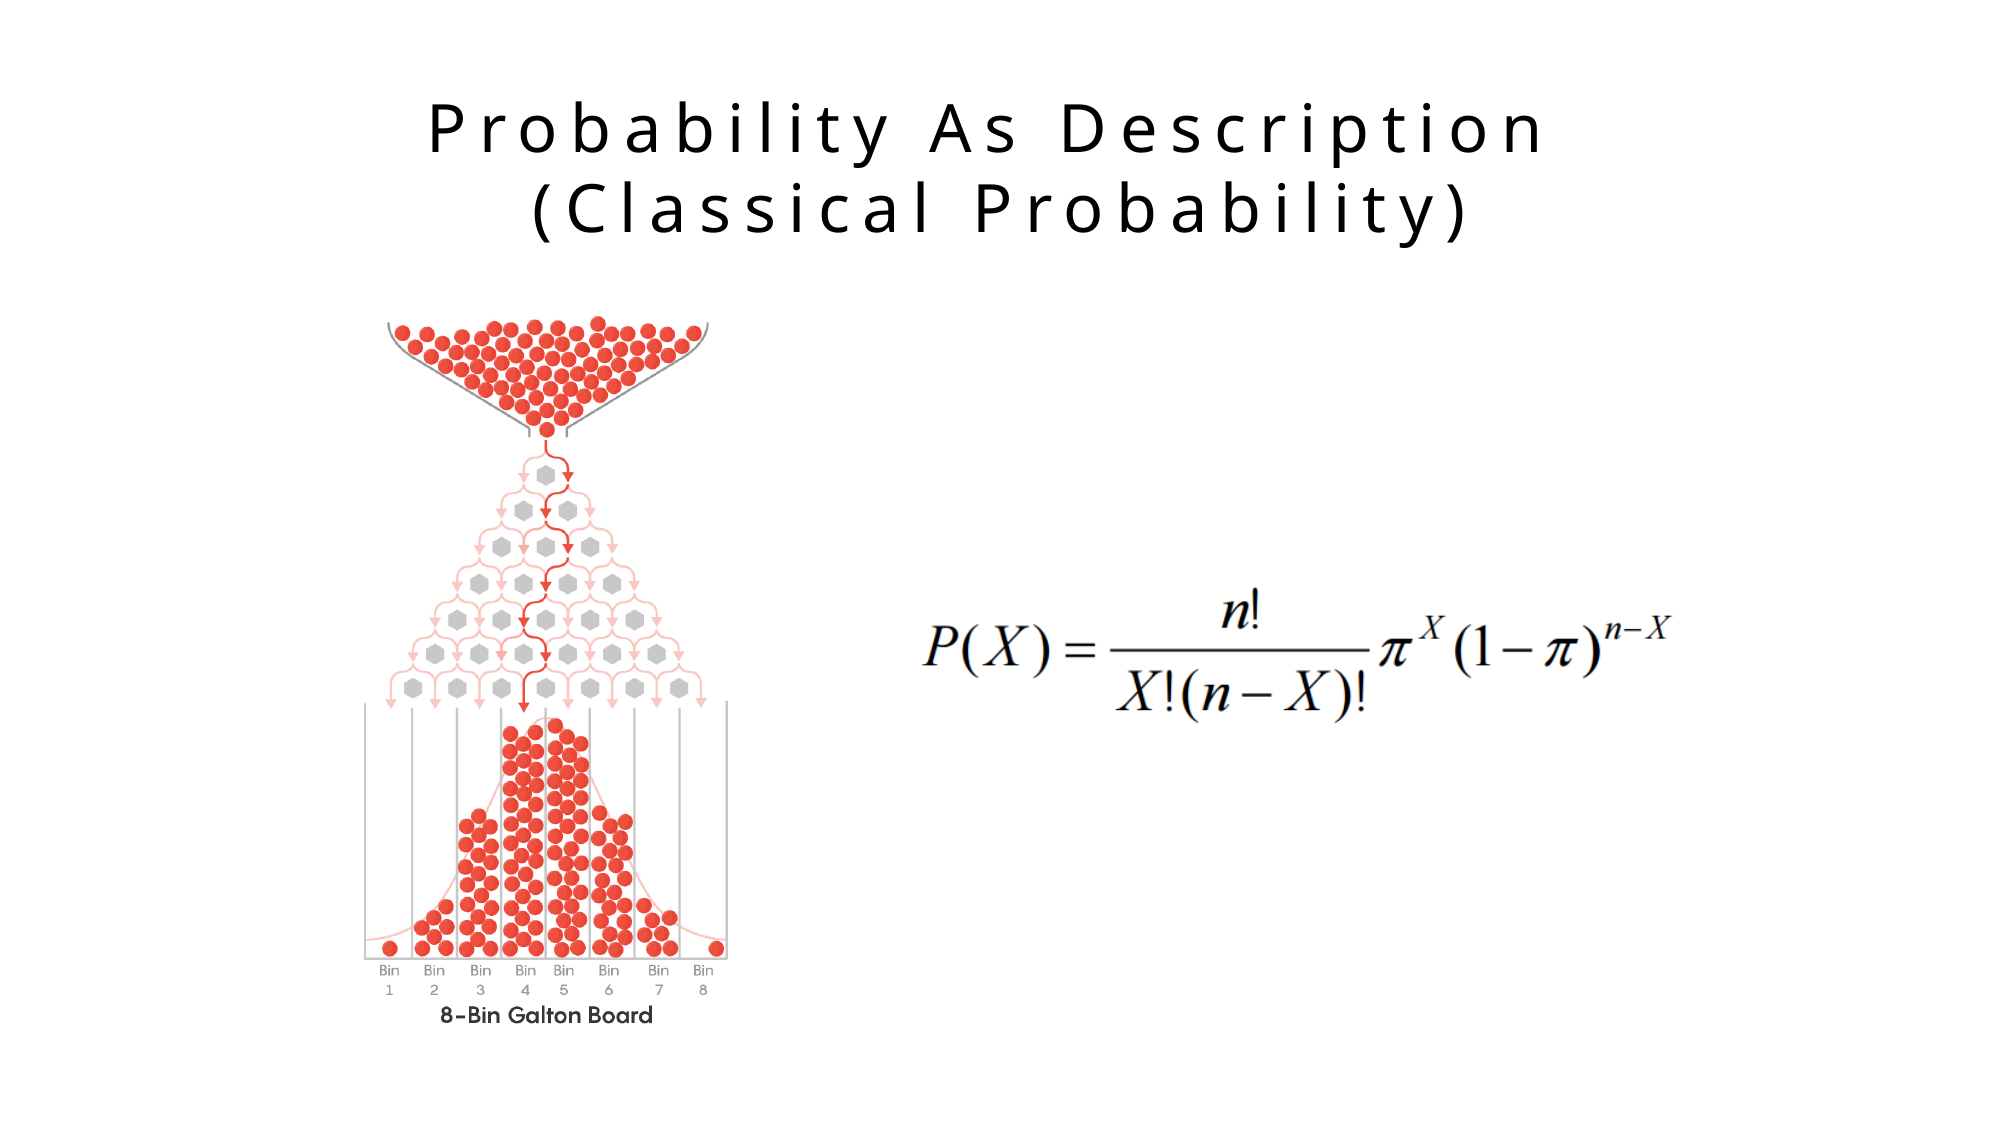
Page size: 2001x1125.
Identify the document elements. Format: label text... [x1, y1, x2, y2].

text_box Probability As Description (Classical Probability) [411, 78, 1589, 254]
picture [221, 307, 1703, 1039]
